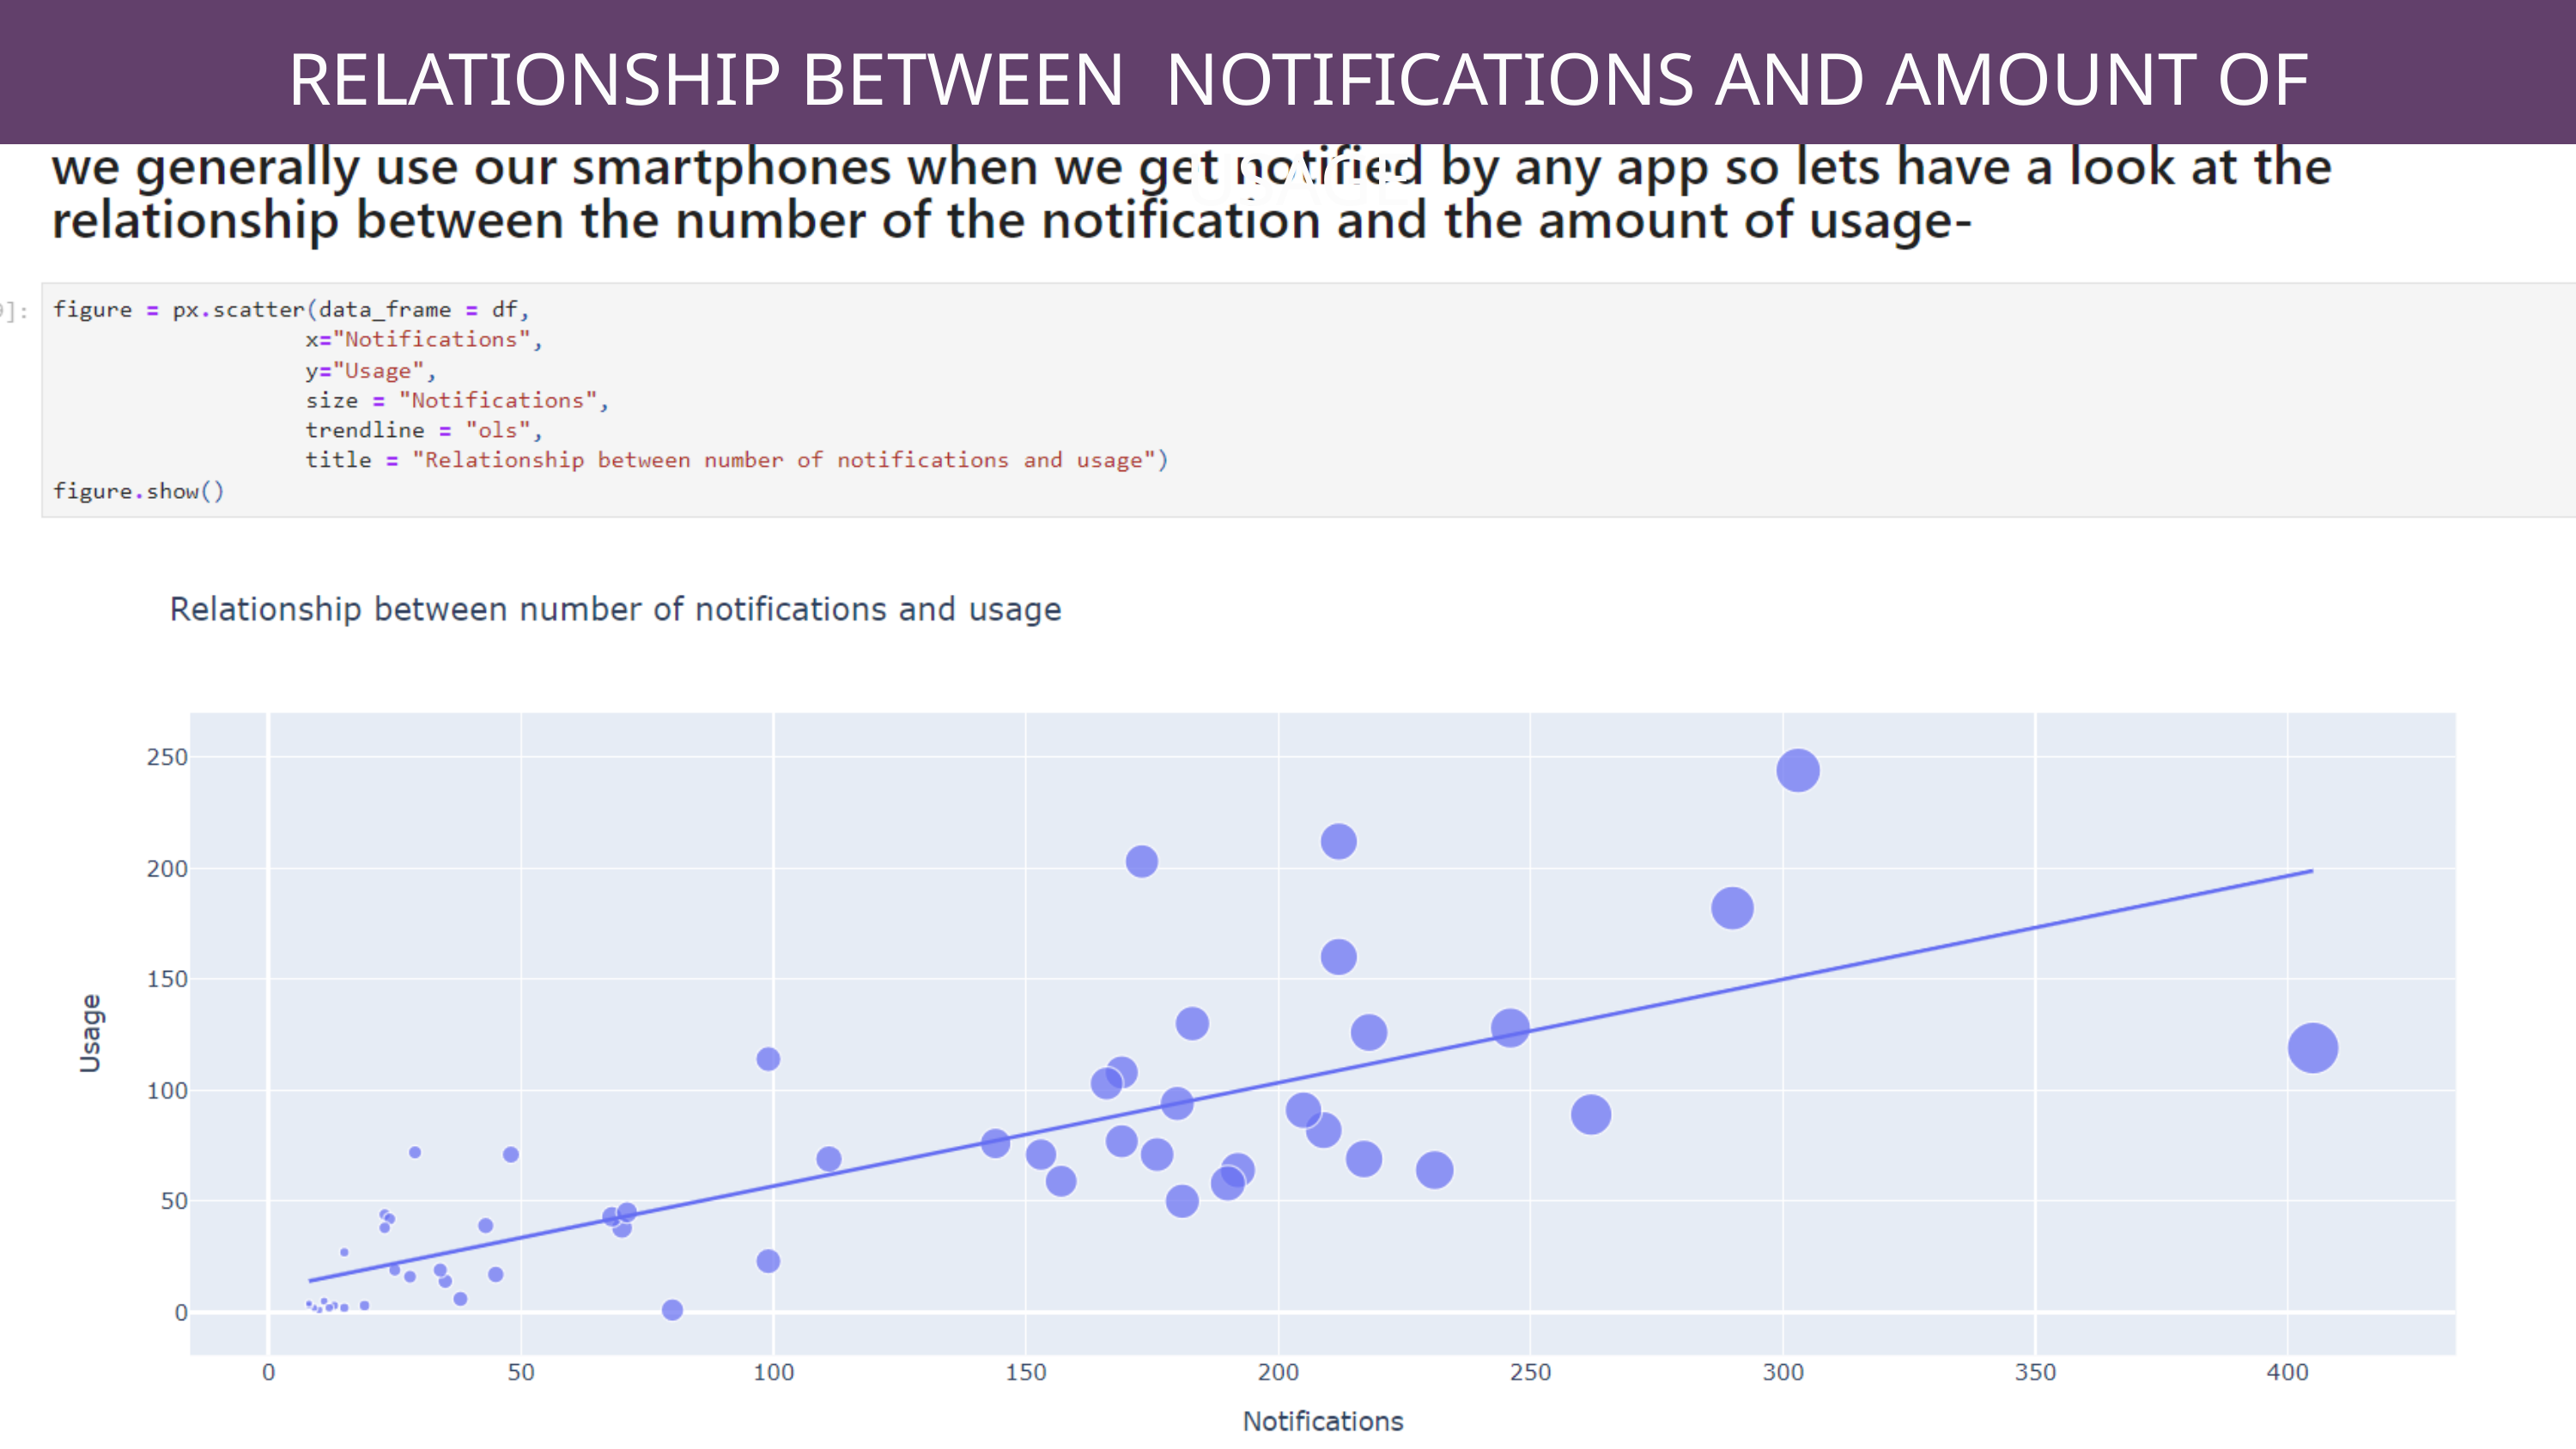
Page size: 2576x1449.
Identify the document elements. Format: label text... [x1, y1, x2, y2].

text_box [0, 144, 2576, 1449]
text_box RELATIONSHIP BETWEEN NOTIFICATIONS AND AMOUNT OF USAGE [167, 19, 2432, 220]
